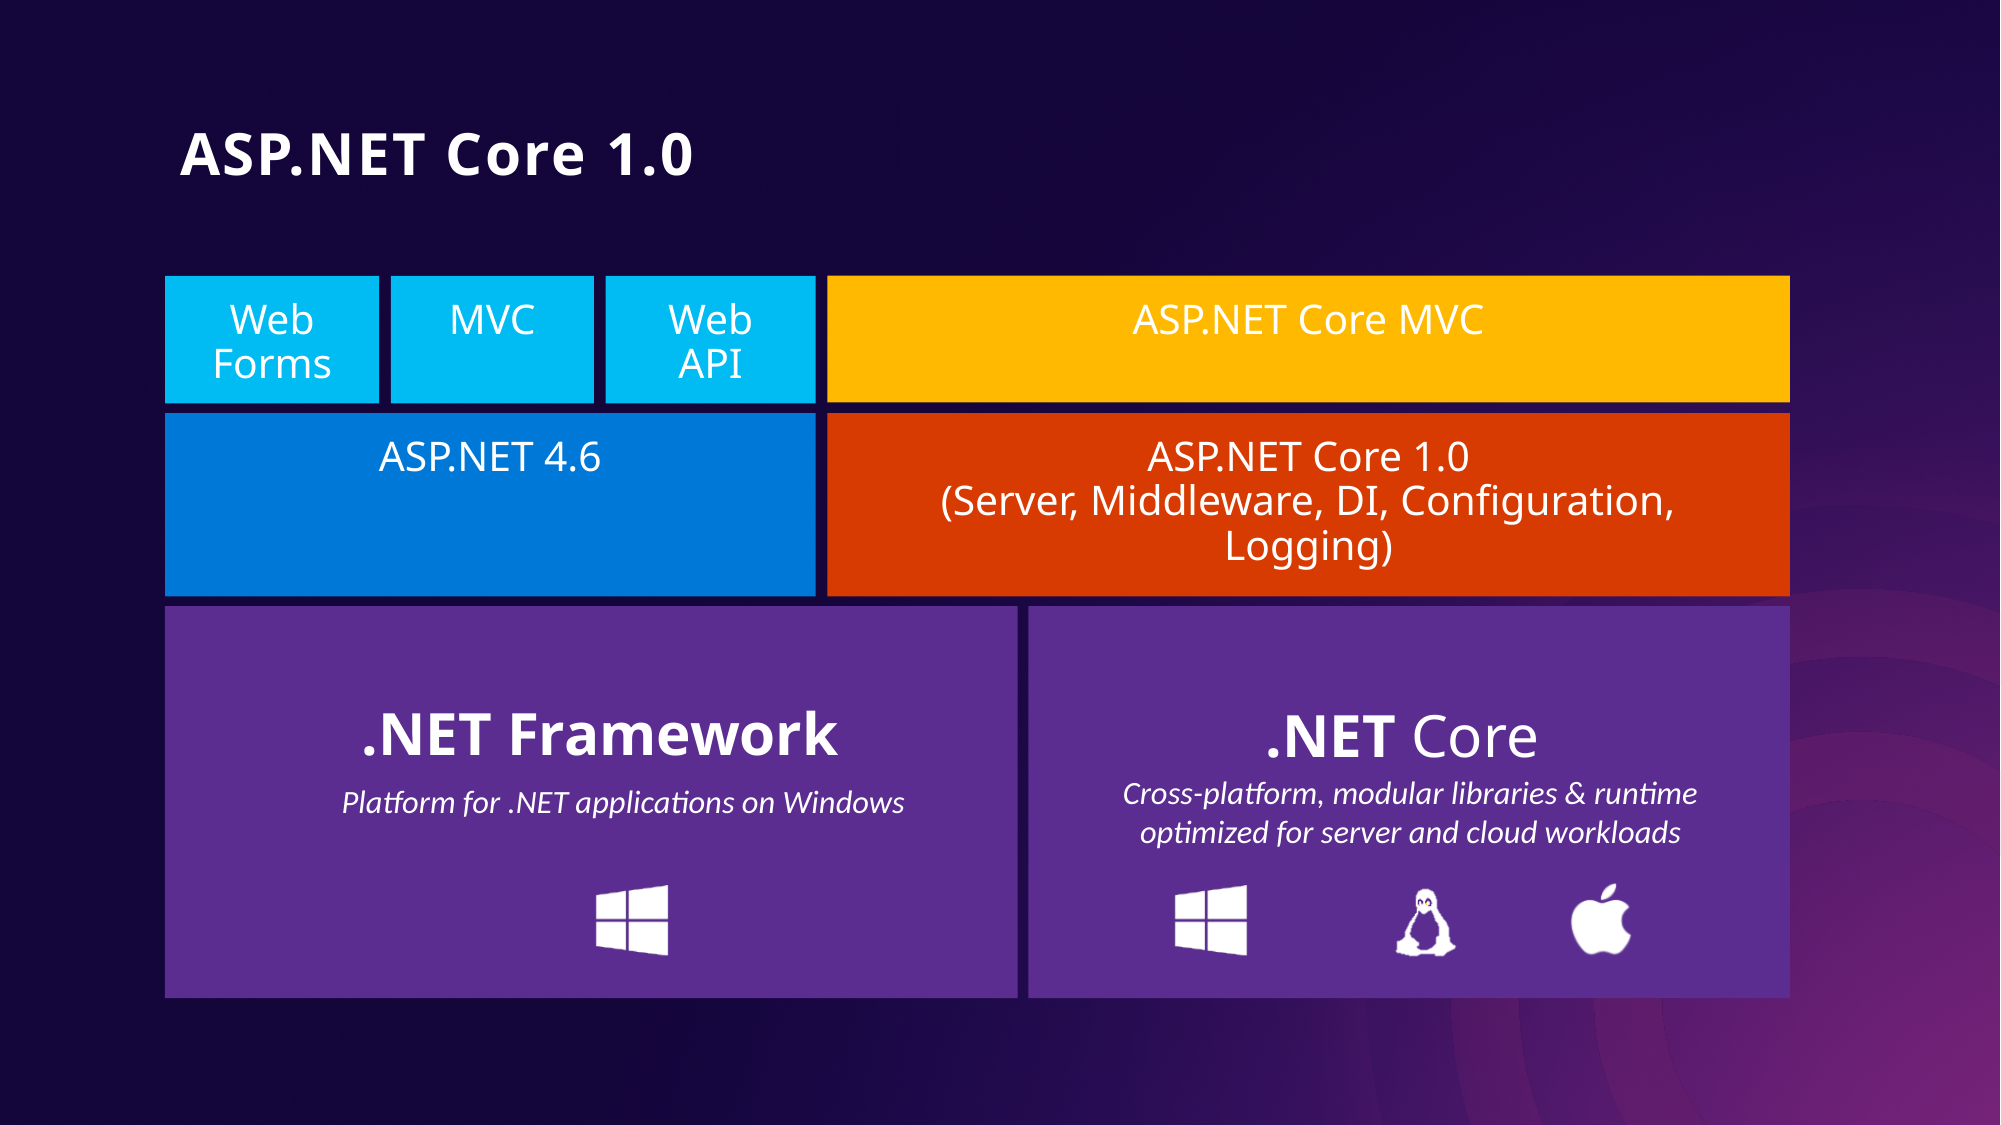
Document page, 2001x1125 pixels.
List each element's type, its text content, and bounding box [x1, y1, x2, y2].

picture [0, 0, 2001, 1125]
text_box [1028, 606, 1790, 999]
text_box Cross-platform, modular libraries & runtime optimized for server and cloud workloads [1060, 764, 1762, 858]
text_box [164, 606, 1018, 999]
text_box .NET Core [1047, 691, 1773, 777]
text_box ASP.NET Core MVC [827, 275, 1790, 403]
text_box Web API [605, 275, 816, 404]
text_box ASP.NET 4.6 [165, 413, 816, 597]
title ASP.NET Core 1.0 [165, 59, 1863, 254]
text_box Platform for .NET applications on Windows [228, 773, 1019, 866]
text_box Web Forms [165, 275, 380, 404]
text_box MVC [390, 275, 594, 404]
text_box .NET Framework [175, 689, 1025, 775]
text_box ASP.NET Core 1.0 (Server, Middleware, DI, Configuration, Logging) [827, 413, 1790, 597]
